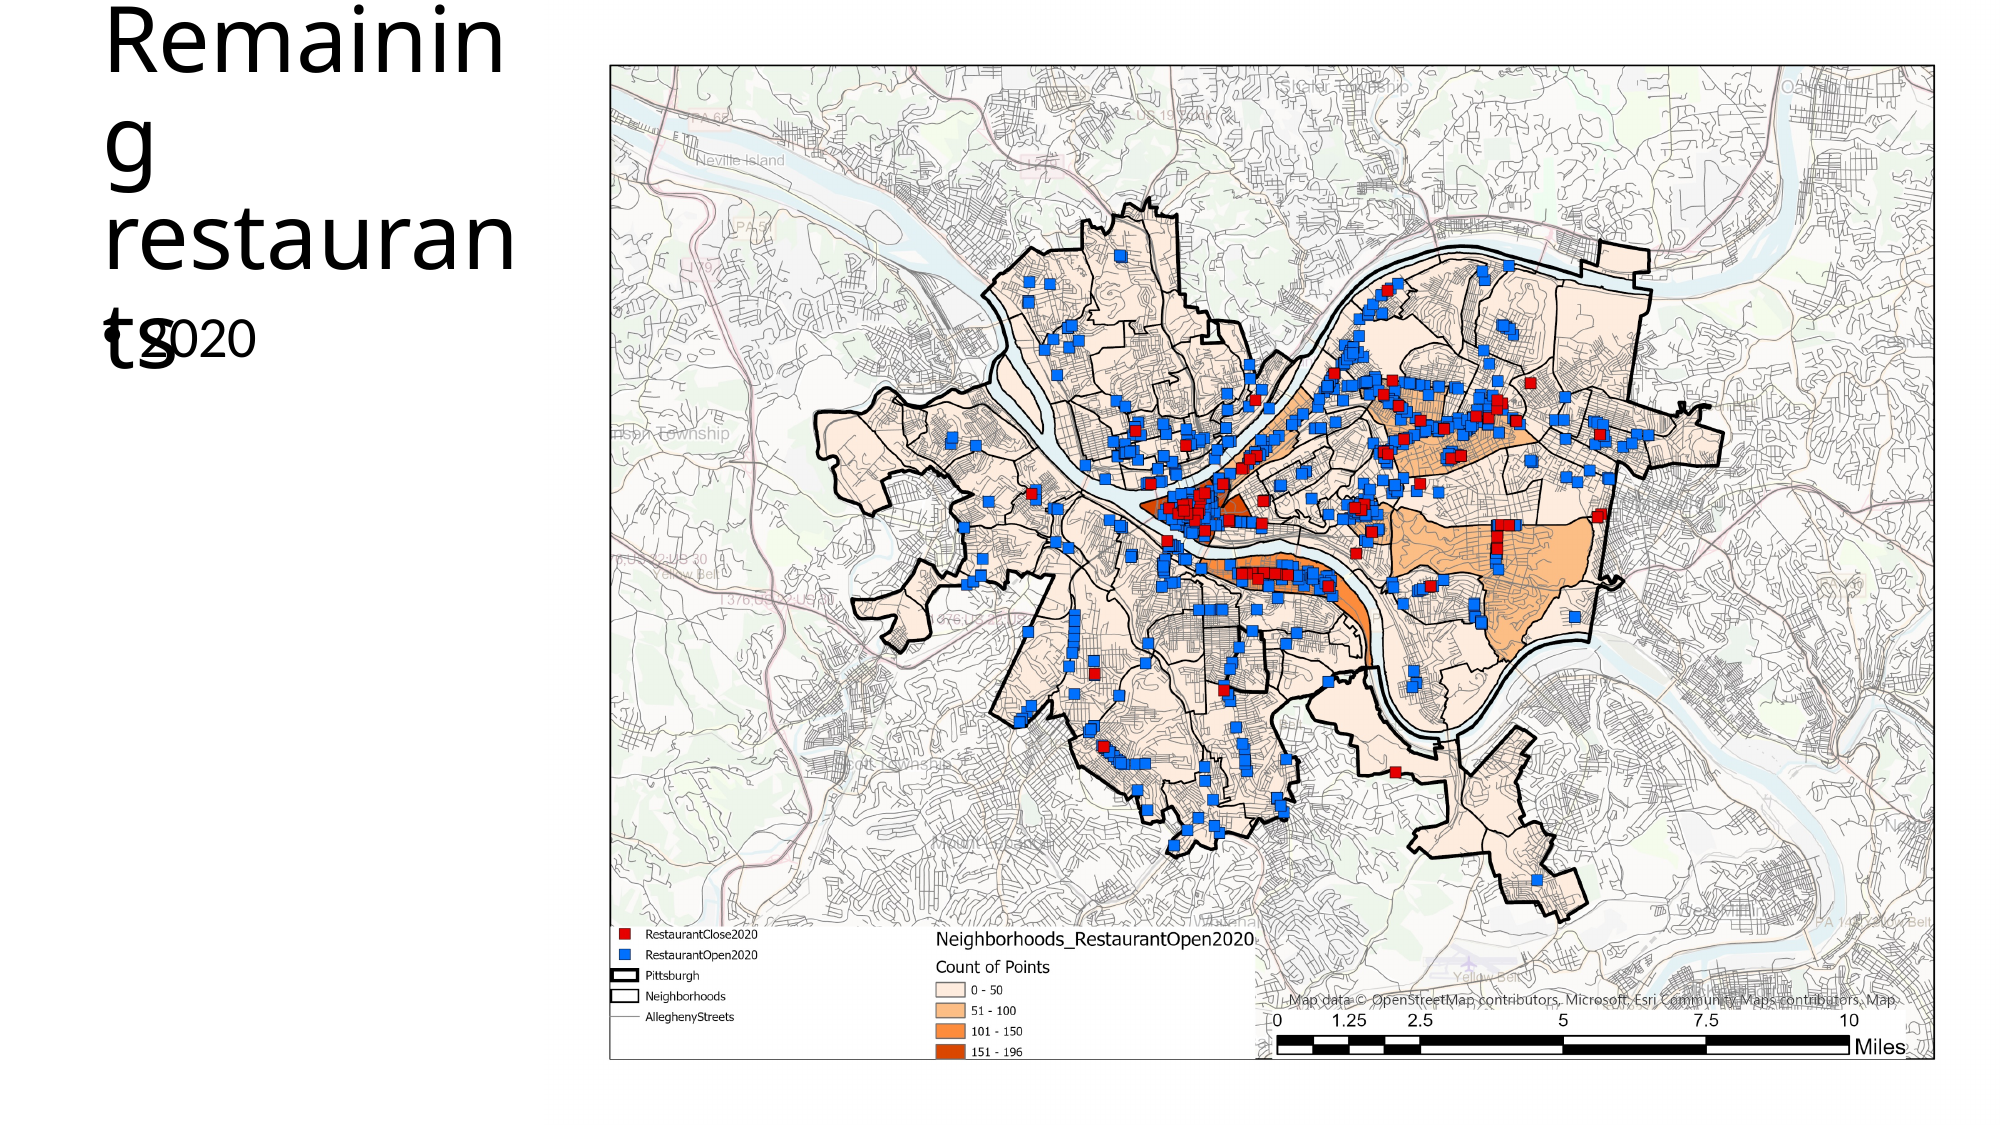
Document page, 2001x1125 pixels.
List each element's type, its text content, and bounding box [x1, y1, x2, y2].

picture [544, 0, 2000, 1125]
list 2020 [87, 299, 544, 1014]
title Remaining restaurants [87, 82, 544, 299]
